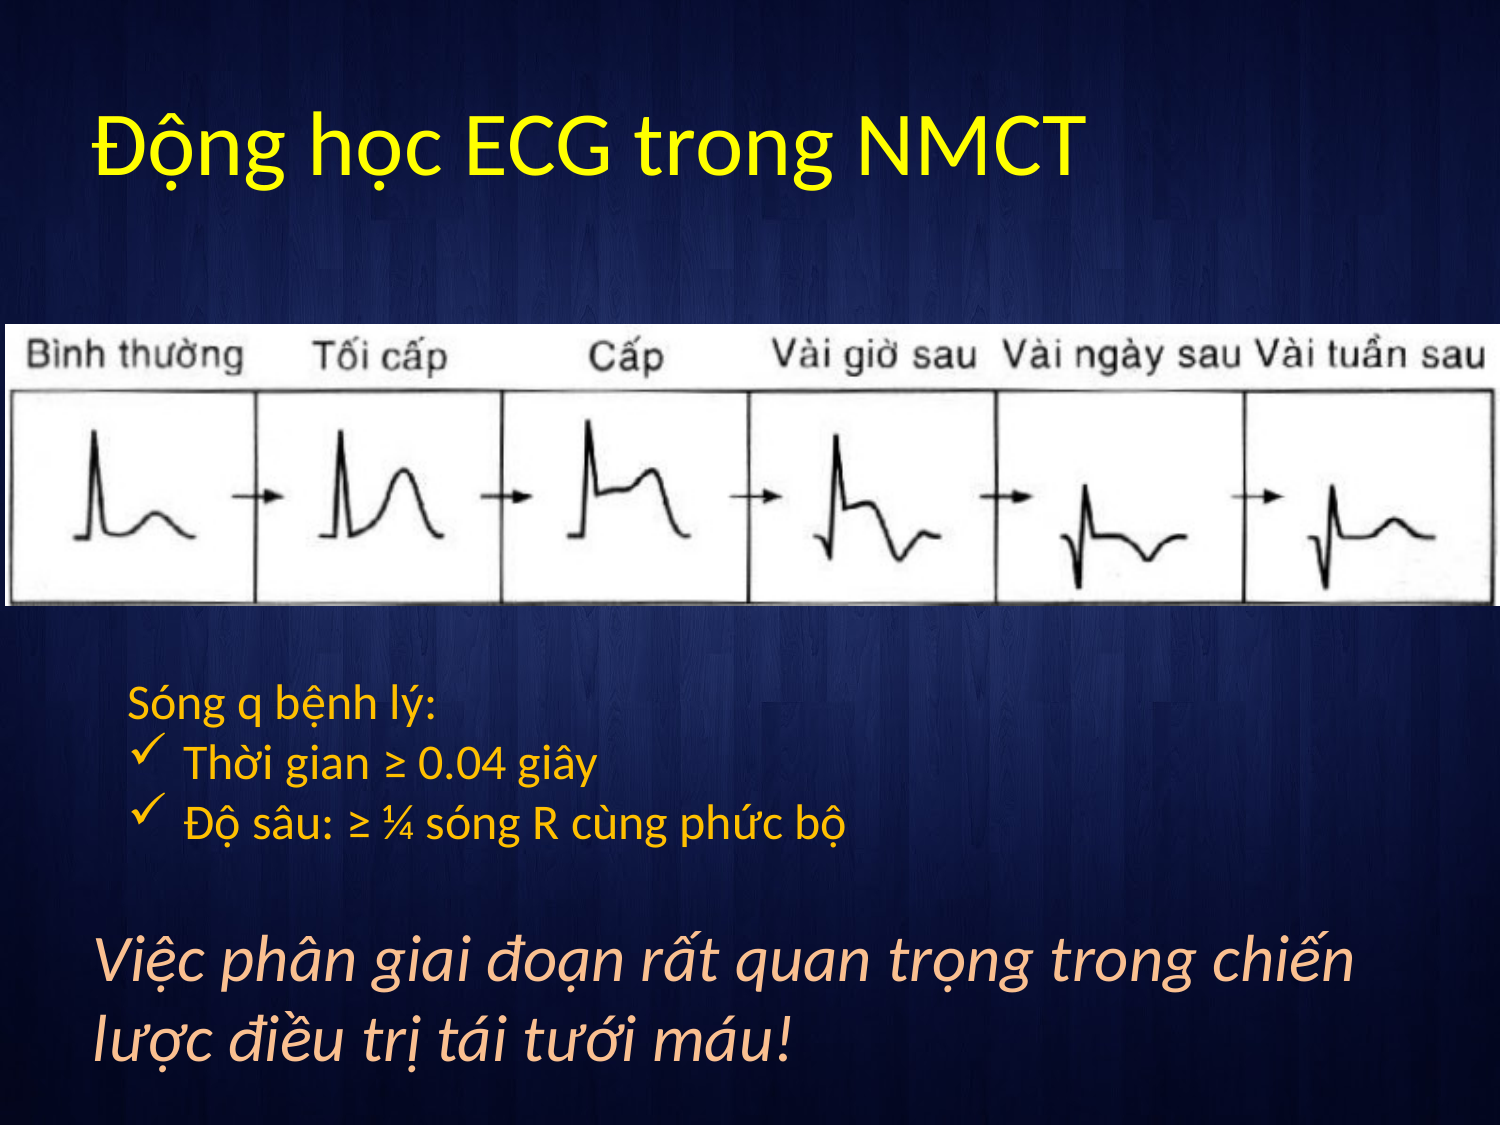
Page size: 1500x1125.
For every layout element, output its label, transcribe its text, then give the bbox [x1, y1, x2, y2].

text_box Sóng q bệnh lý: Thời gian ≥ 0.04 giây Độ sâu: ≥ ¼ sóng R cùng phức bộ [112, 662, 1113, 858]
list Việc phân giai đoạn rất quan trọng trong chiến lược điều trị tái tưới máu! [77, 907, 1428, 1125]
picture [0, 0, 1500, 1125]
title Động học ECG trong NMCT [75, 45, 1425, 233]
